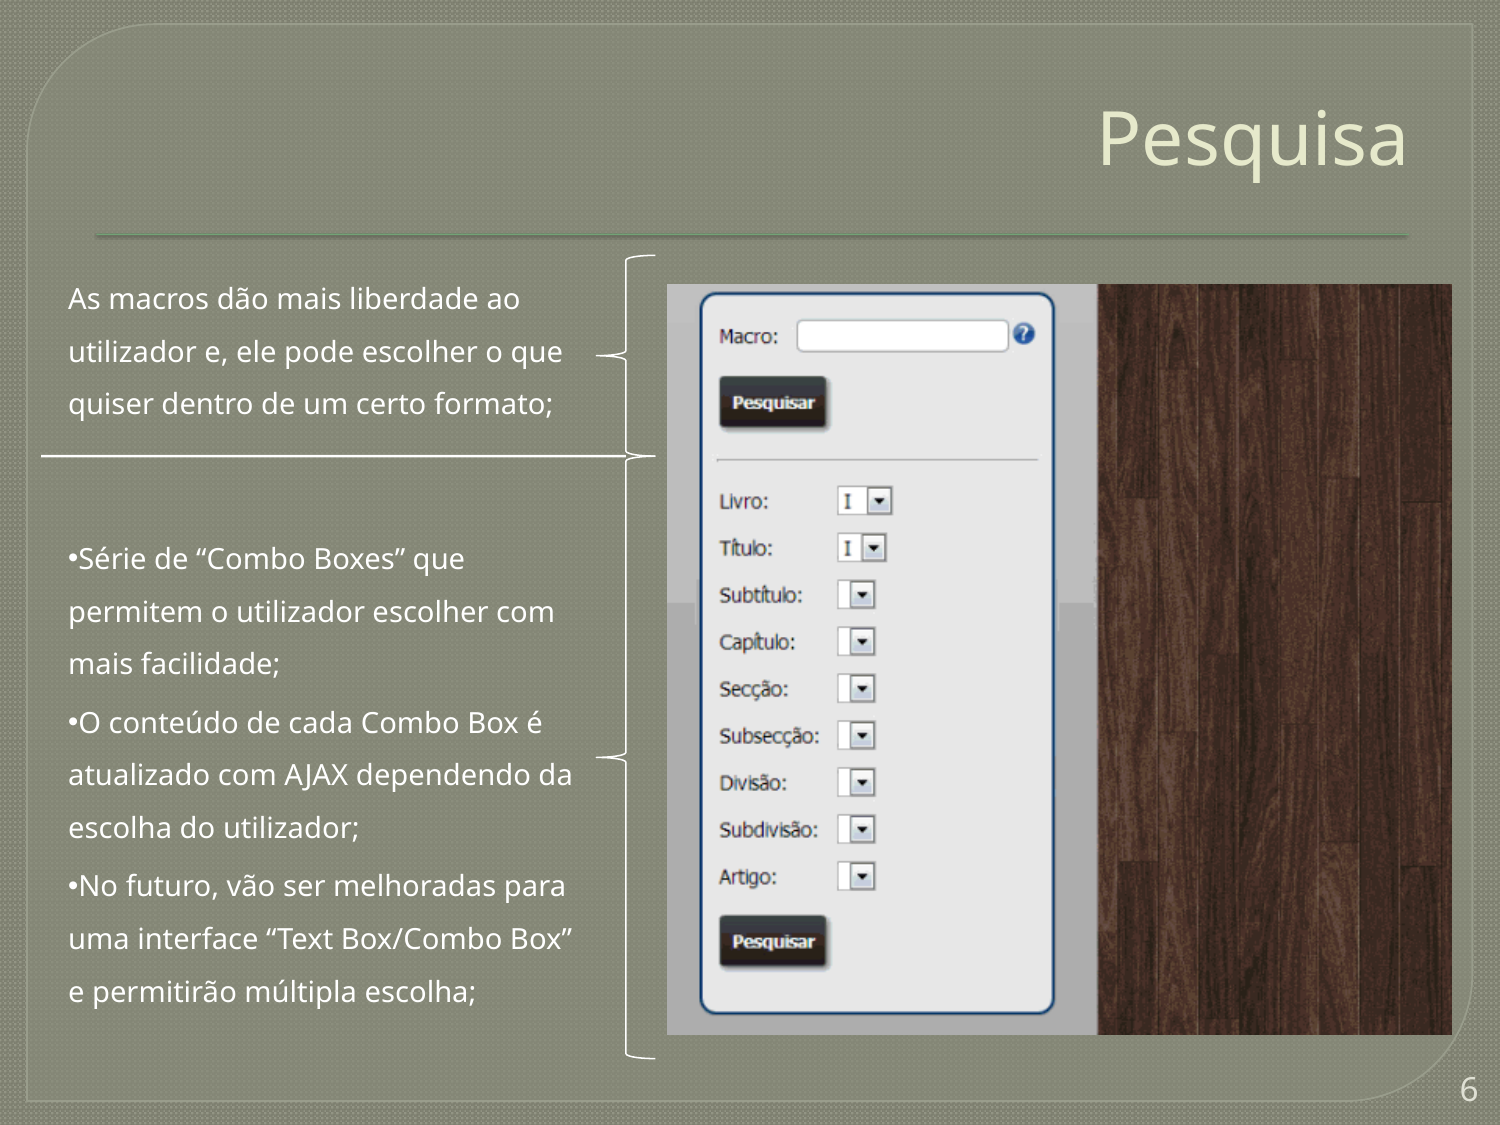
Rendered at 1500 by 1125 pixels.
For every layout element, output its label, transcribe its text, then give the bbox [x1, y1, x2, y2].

text_box [597, 466, 656, 1060]
text_box [595, 254, 656, 455]
text_box Série de “Combo Boxes” que permitem o utilizador escolher com mais facilidade; O conteúdo de cada Combo Box é atualizado com AJAX dependendo da escolha do utilizador; No futuro, vão ser melhoradas para uma interface “Text Box/Combo Box” e permitirão múltipla escolha; [53, 515, 597, 1106]
text_box As macros dão mais liberdade ao utilizador e, ele pode escolher o que quiser dentro de um certo formato; [53, 255, 597, 454]
slide_number 6 [1417, 1068, 1494, 1114]
title Pesquisa [75, 41, 1425, 230]
picture [666, 284, 1452, 1036]
